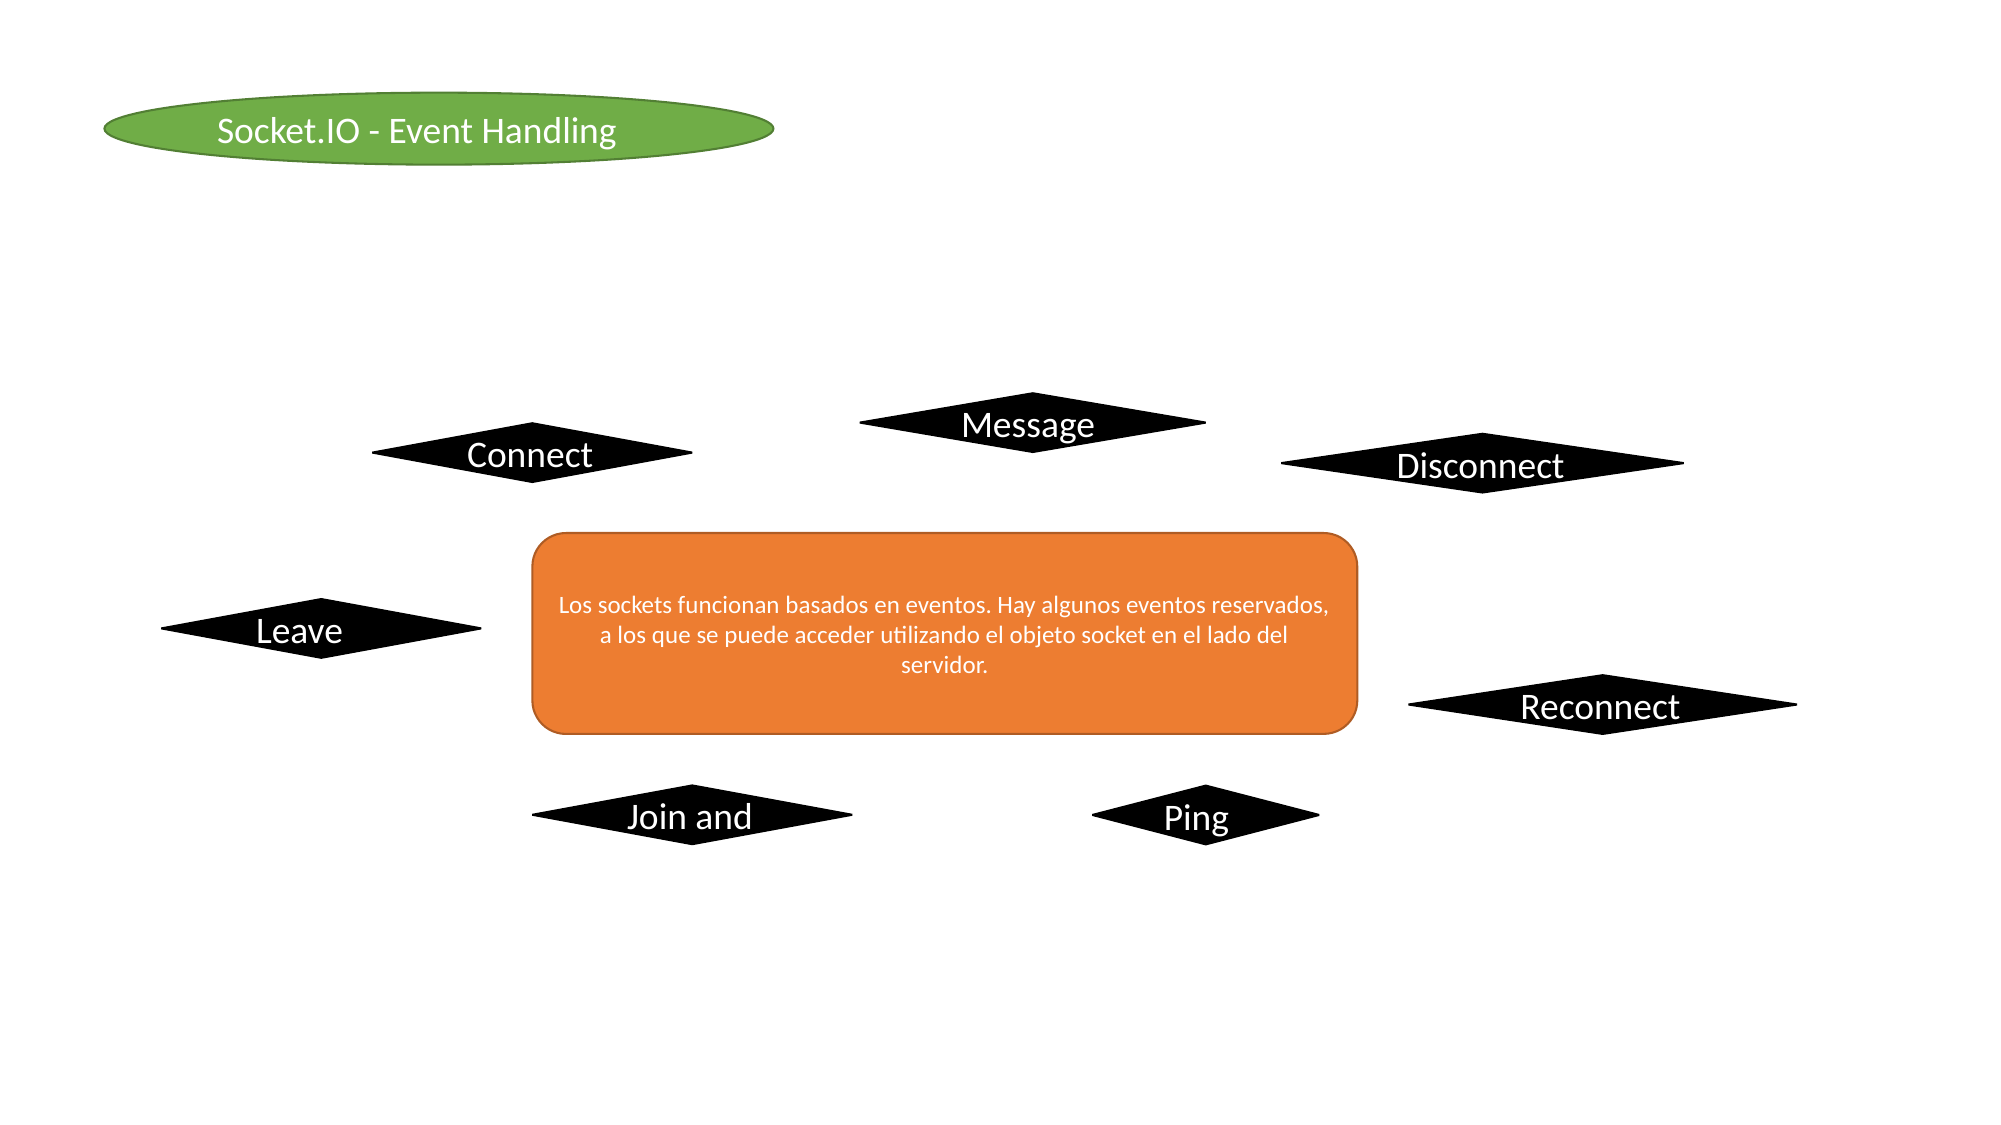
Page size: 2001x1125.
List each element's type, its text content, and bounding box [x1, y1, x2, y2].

text_box Message [859, 393, 1206, 453]
text_box [137, 59, 1863, 278]
text_box Reconnect [1408, 675, 1797, 734]
text_box Ping [1092, 785, 1320, 845]
text_box Socket.IO - Event Handling [104, 92, 774, 165]
text_box [137, 299, 1863, 1014]
text_box Join and [532, 785, 853, 845]
text_box Disconnect [1281, 433, 1684, 493]
text_box Leave [161, 599, 482, 658]
text_box Los sockets funcionan basados en eventos. Hay algunos eventos reservados, a los que se puede acceder utilizando el objeto socket en el lado del servidor. [532, 533, 1358, 734]
text_box Connect [372, 423, 693, 483]
